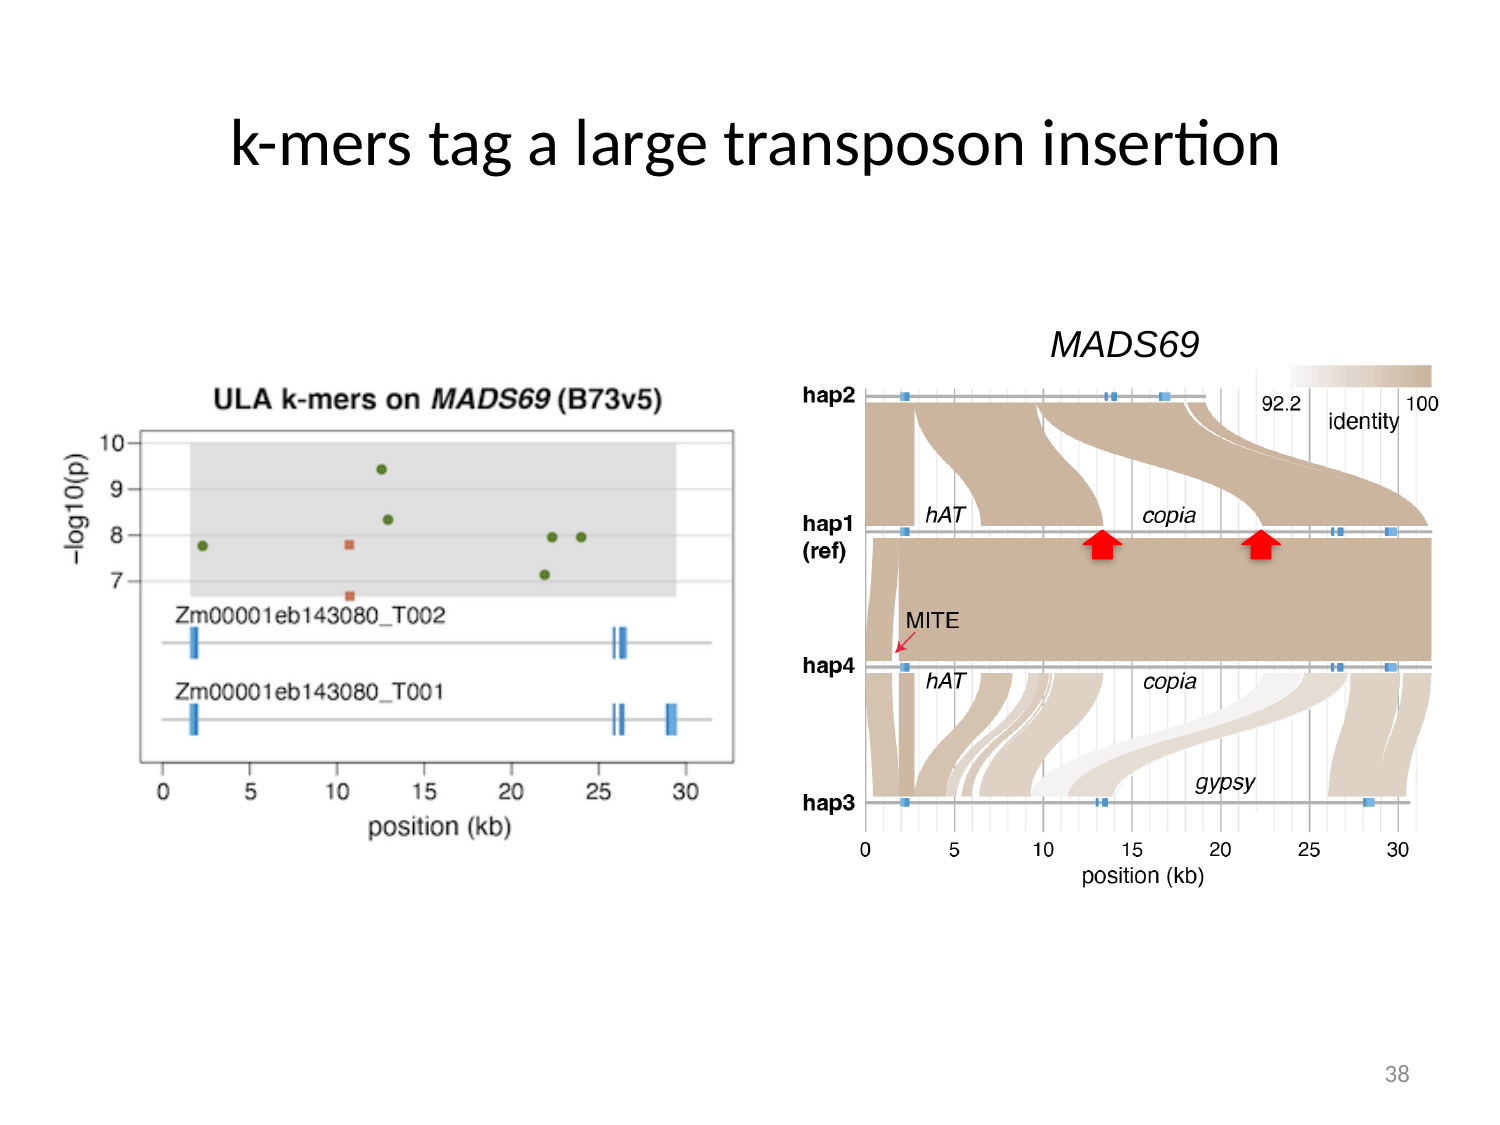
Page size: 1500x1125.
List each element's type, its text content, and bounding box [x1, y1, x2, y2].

title k-mers tag a large transposon insertion [87, 82, 1425, 195]
slide_number 38 [1074, 1042, 1425, 1103]
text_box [796, 312, 1442, 895]
picture [61, 379, 751, 850]
